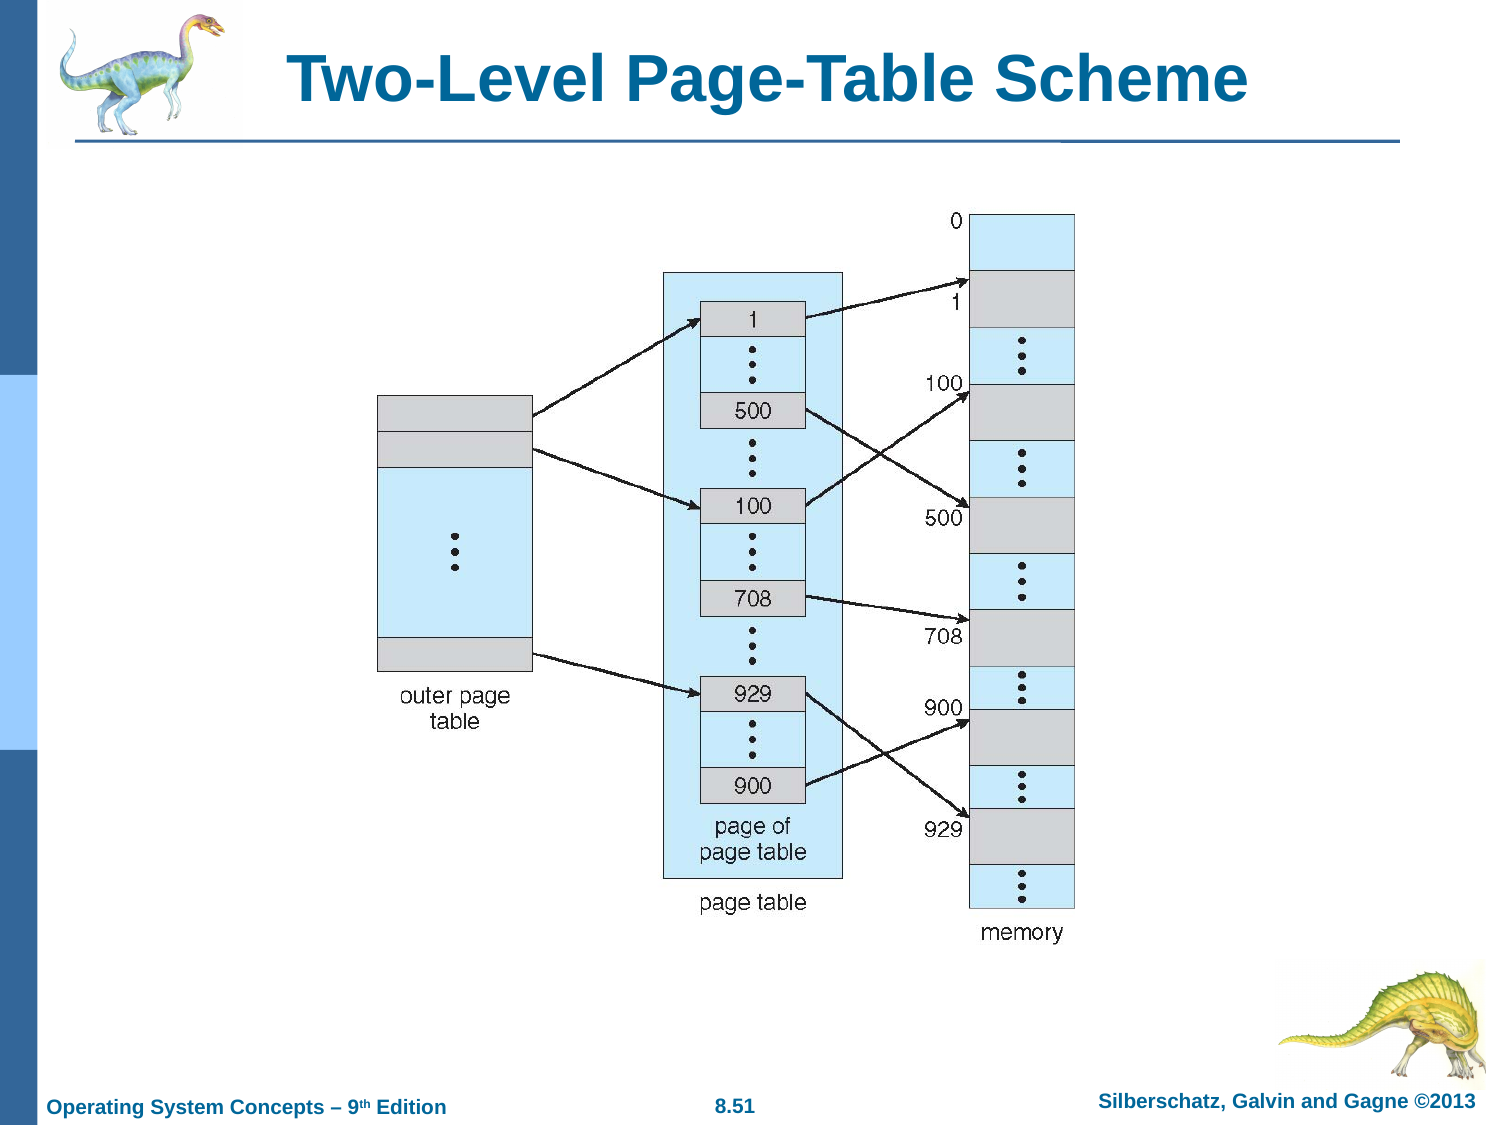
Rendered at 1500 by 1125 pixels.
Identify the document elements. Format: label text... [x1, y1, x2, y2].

picture [377, 207, 1075, 946]
title Two-Level Page-Table Scheme [93, 27, 1444, 122]
picture [46, 0, 243, 149]
picture [1275, 959, 1486, 1090]
